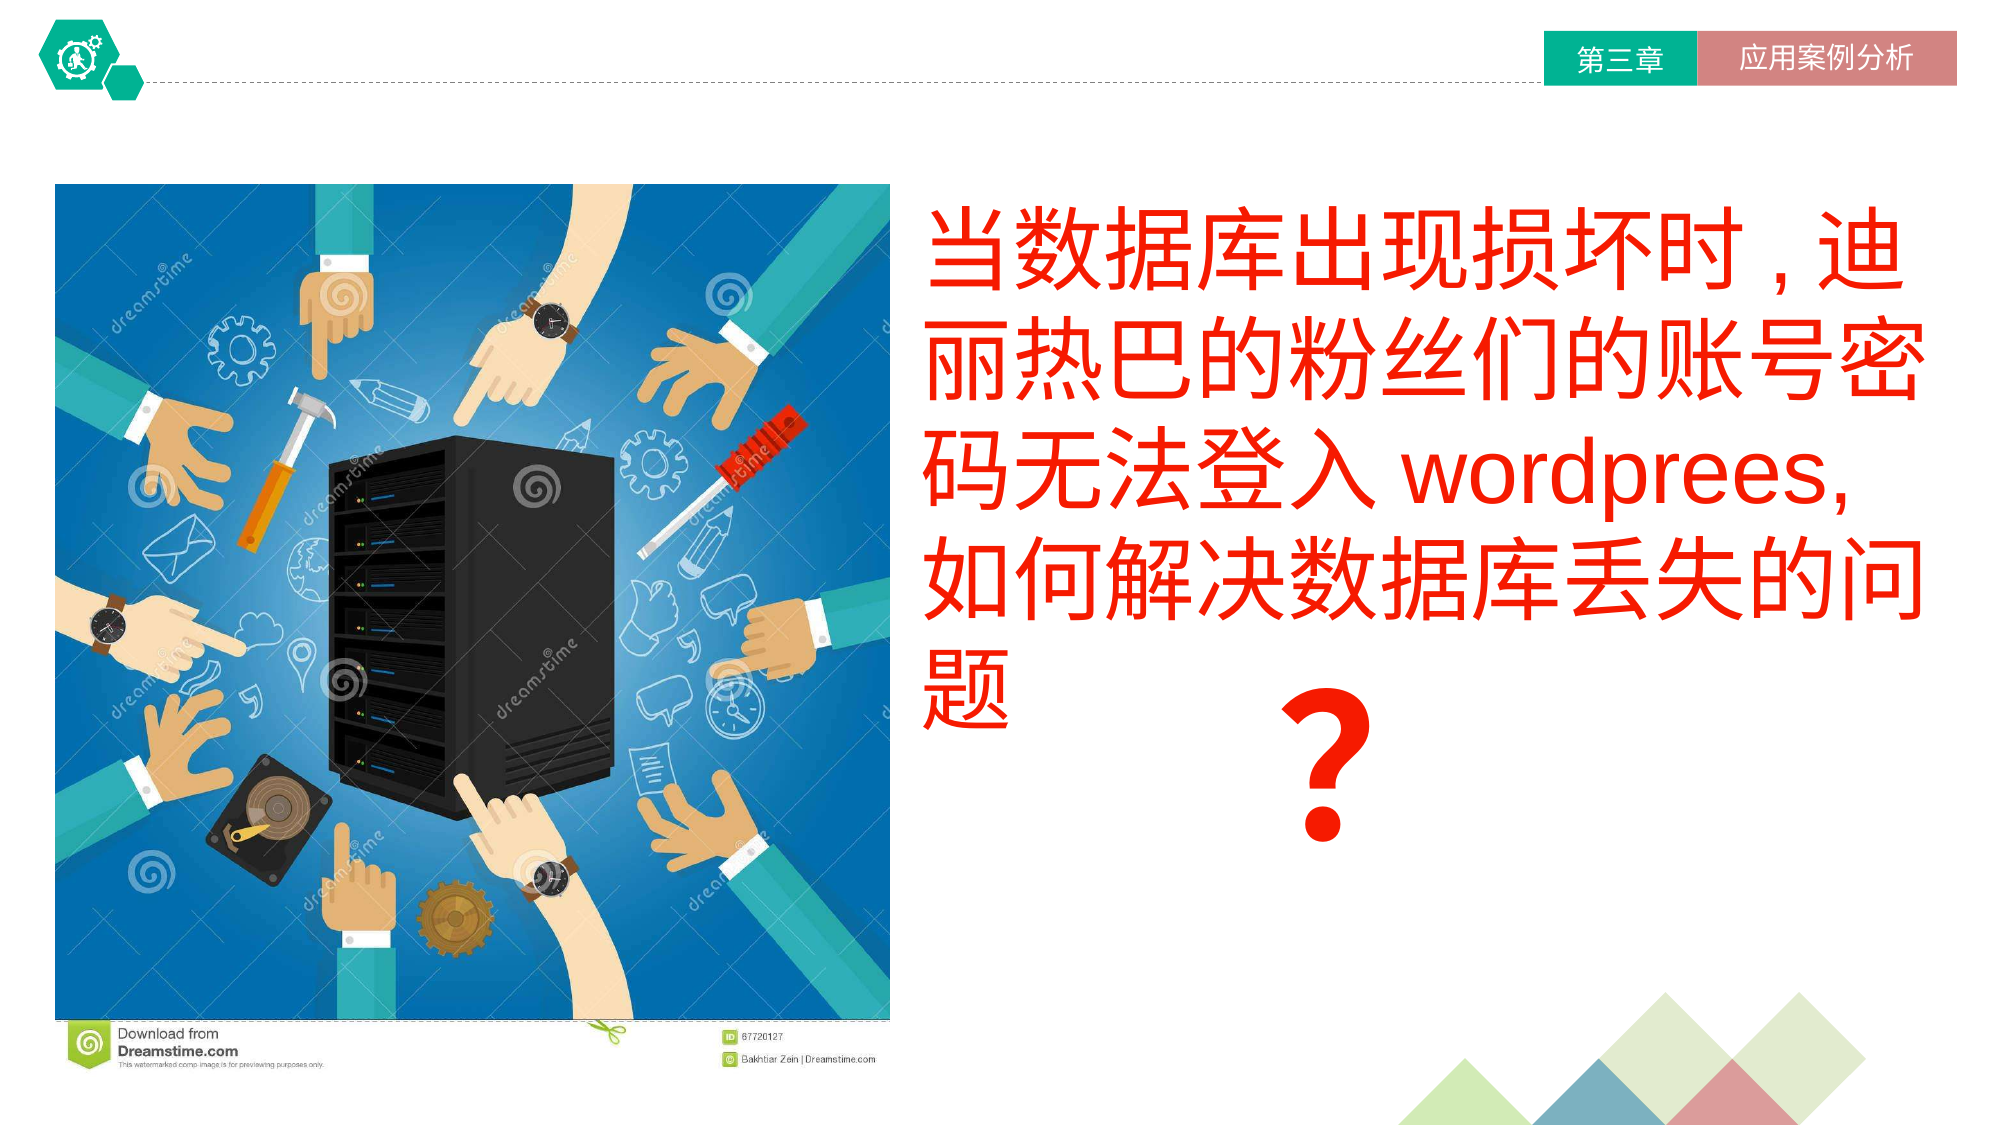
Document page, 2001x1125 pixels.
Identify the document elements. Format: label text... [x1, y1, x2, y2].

picture [55, 184, 890, 1077]
text_box 第三章 [1544, 36, 1698, 83]
picture [307, 244, 312, 252]
text_box [101, 63, 147, 103]
text_box [1669, 1061, 1796, 1125]
text_box [56, 34, 103, 81]
text_box [1543, 30, 1696, 82]
text_box ？ [1260, 749, 1490, 888]
text_box [1696, 30, 1958, 87]
text_box 应用案例分析 [1697, 33, 1957, 80]
text_box [1396, 1056, 1532, 1125]
picture [132, 825, 142, 829]
text_box [38, 19, 120, 90]
text_box [1730, 990, 1868, 1125]
text_box [1597, 990, 1732, 1125]
text_box 当数据库出现损坏时,迪丽热巴的粉丝们的账号密码无法登入wordprees,如何解决数据库丢失的问题 [905, 184, 1984, 749]
picture [882, 231, 890, 245]
text_box [1530, 1057, 1662, 1125]
text_box [1543, 83, 1696, 87]
